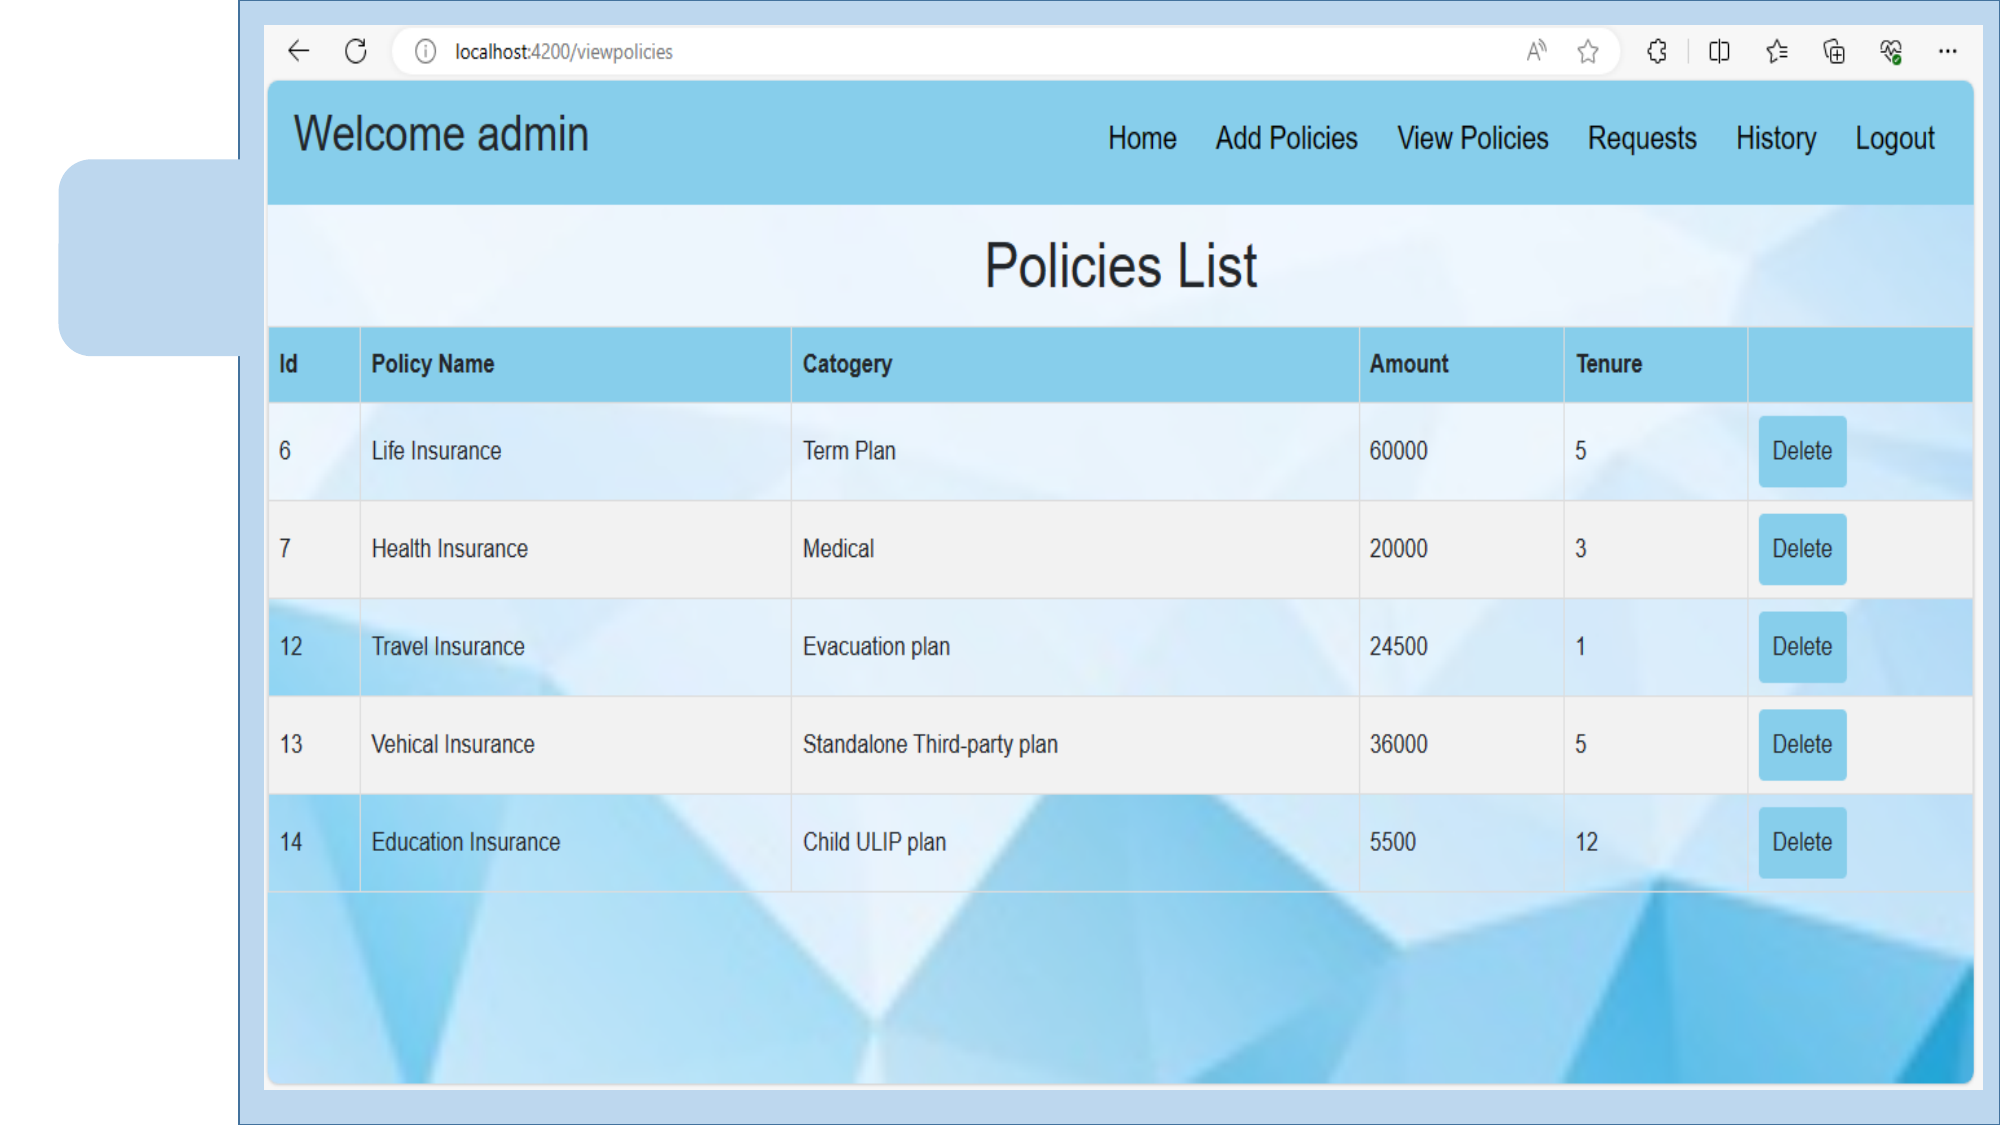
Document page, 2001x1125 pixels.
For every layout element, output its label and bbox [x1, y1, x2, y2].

picture [264, 25, 1983, 1090]
text_box [238, 0, 2000, 1125]
text_box [57, 158, 264, 358]
